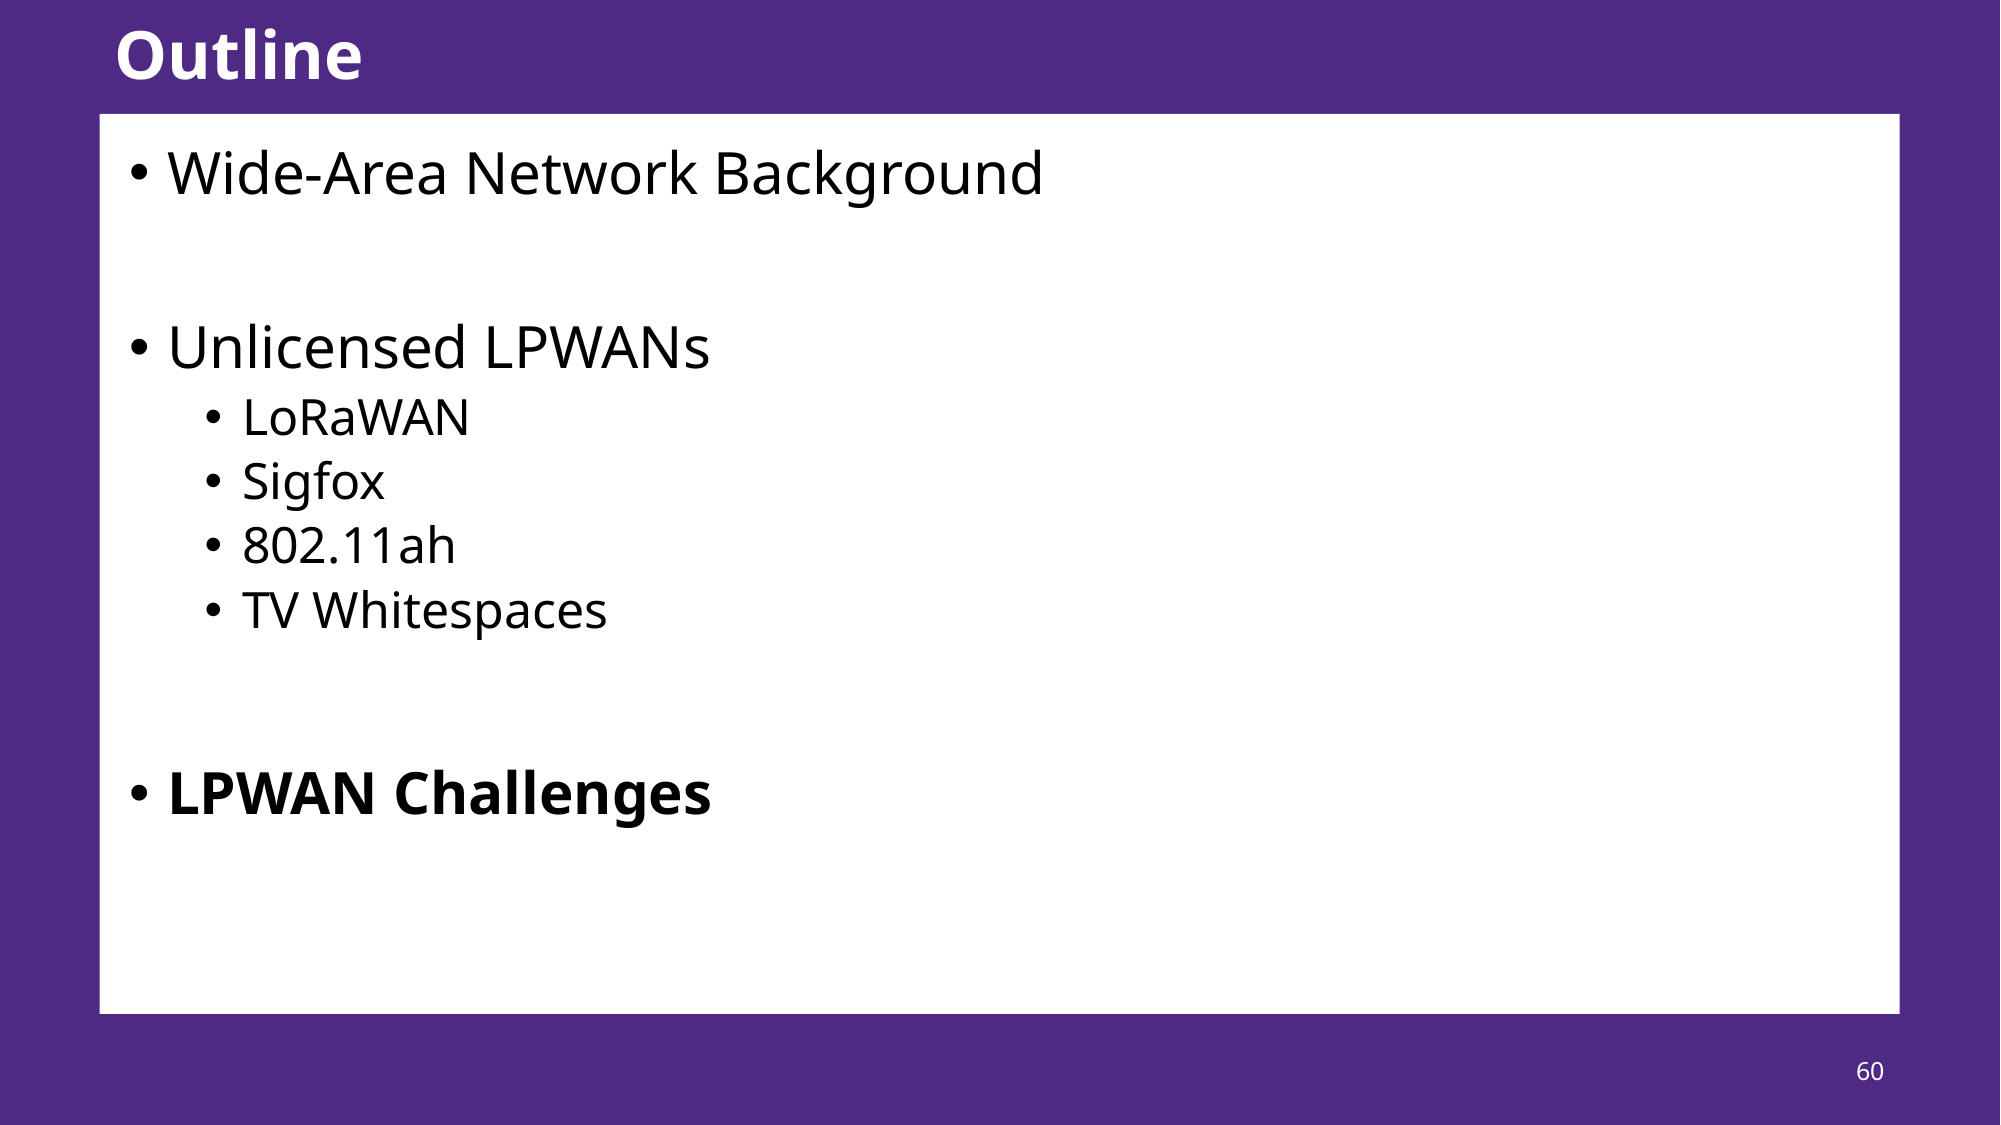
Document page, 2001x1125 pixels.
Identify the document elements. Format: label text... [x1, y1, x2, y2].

title Outline [99, 1, 1900, 114]
slide_number 60 [1749, 1042, 1900, 1103]
list Wide-Area Network Background Unlicensed LPWANs LoRaWAN Sigfox 802.11ah TV Whitespaces LPWAN Challenges [99, 114, 1900, 1014]
